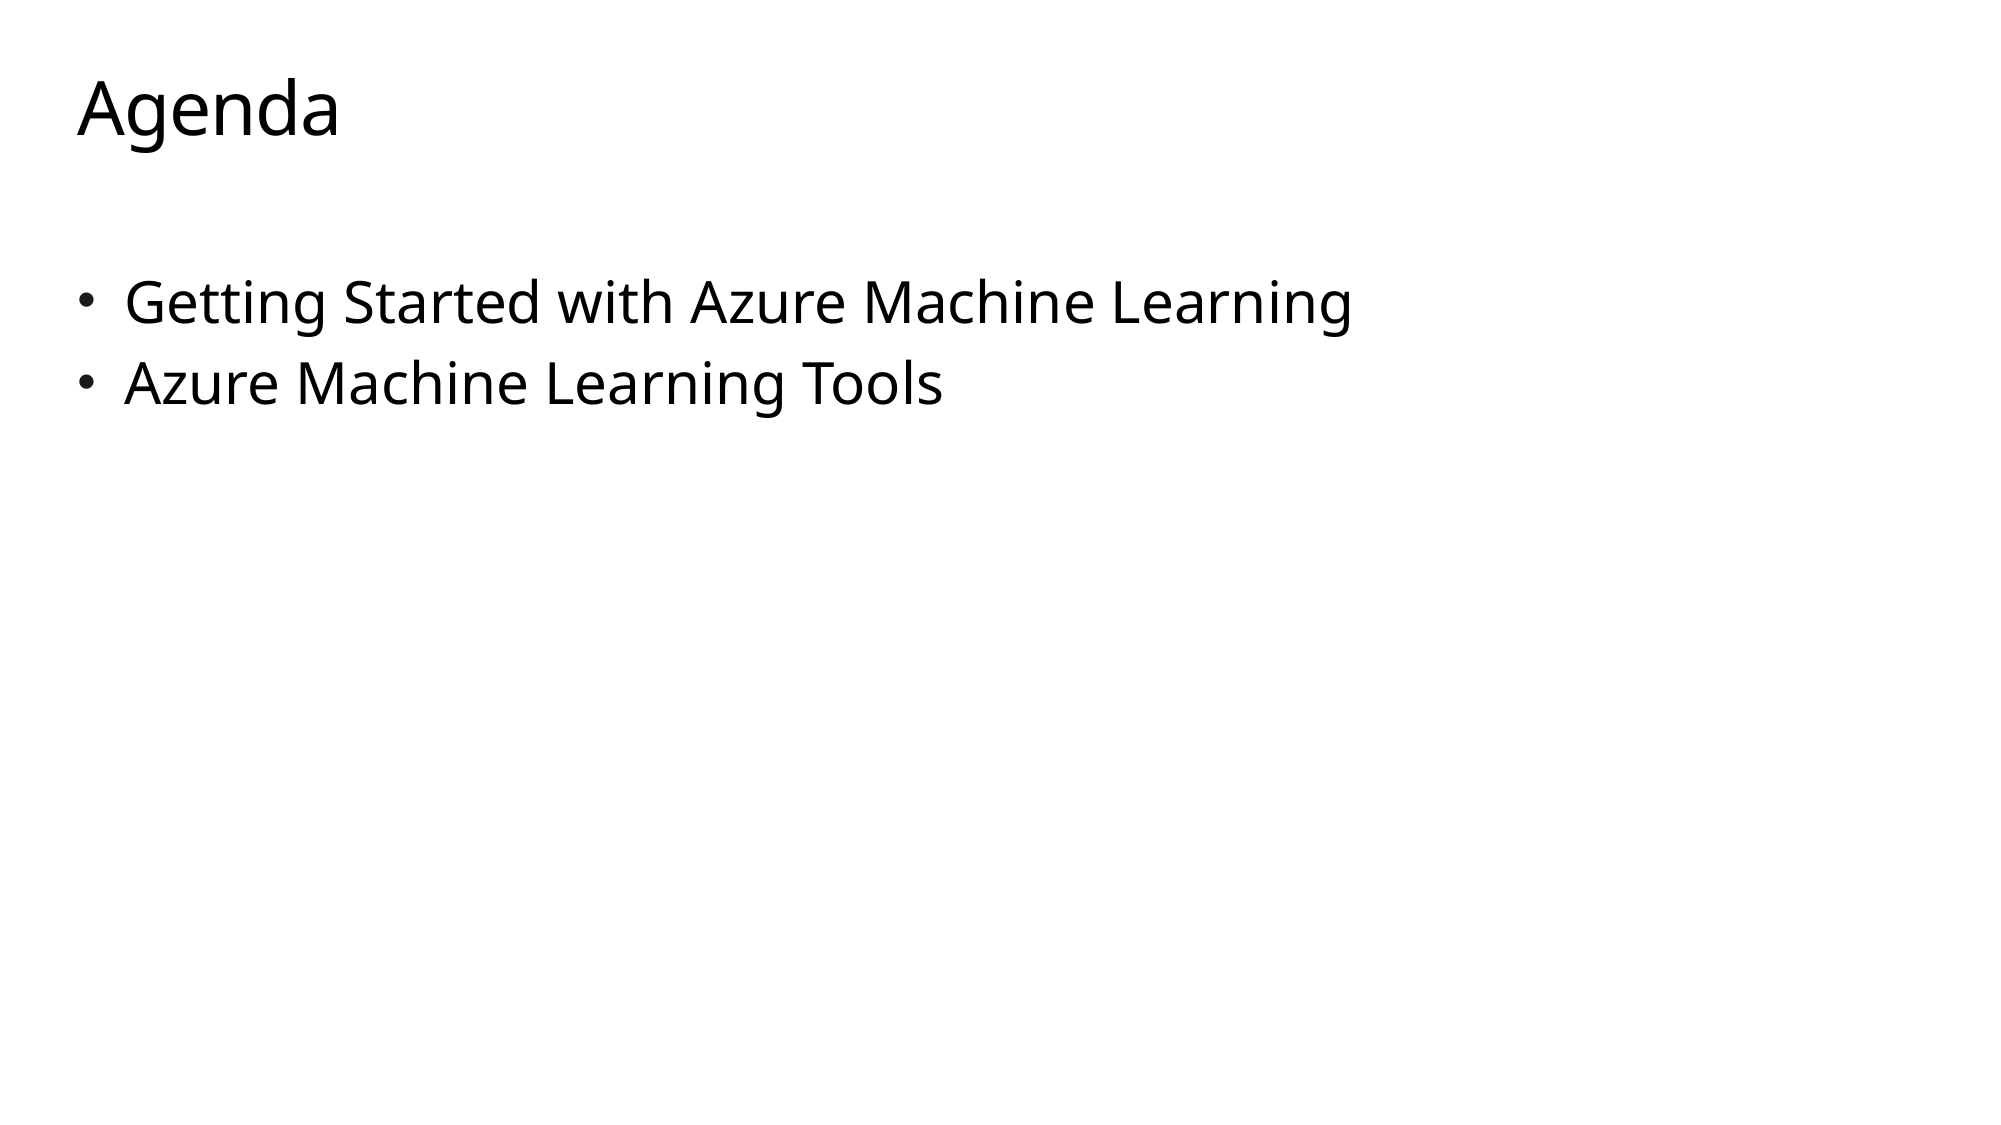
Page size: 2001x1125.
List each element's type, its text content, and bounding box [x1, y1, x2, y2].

list Getting Started with Azure Machine Learning Azure Machine Learning Tools [77, 264, 1966, 421]
title Agenda [77, 60, 1885, 152]
